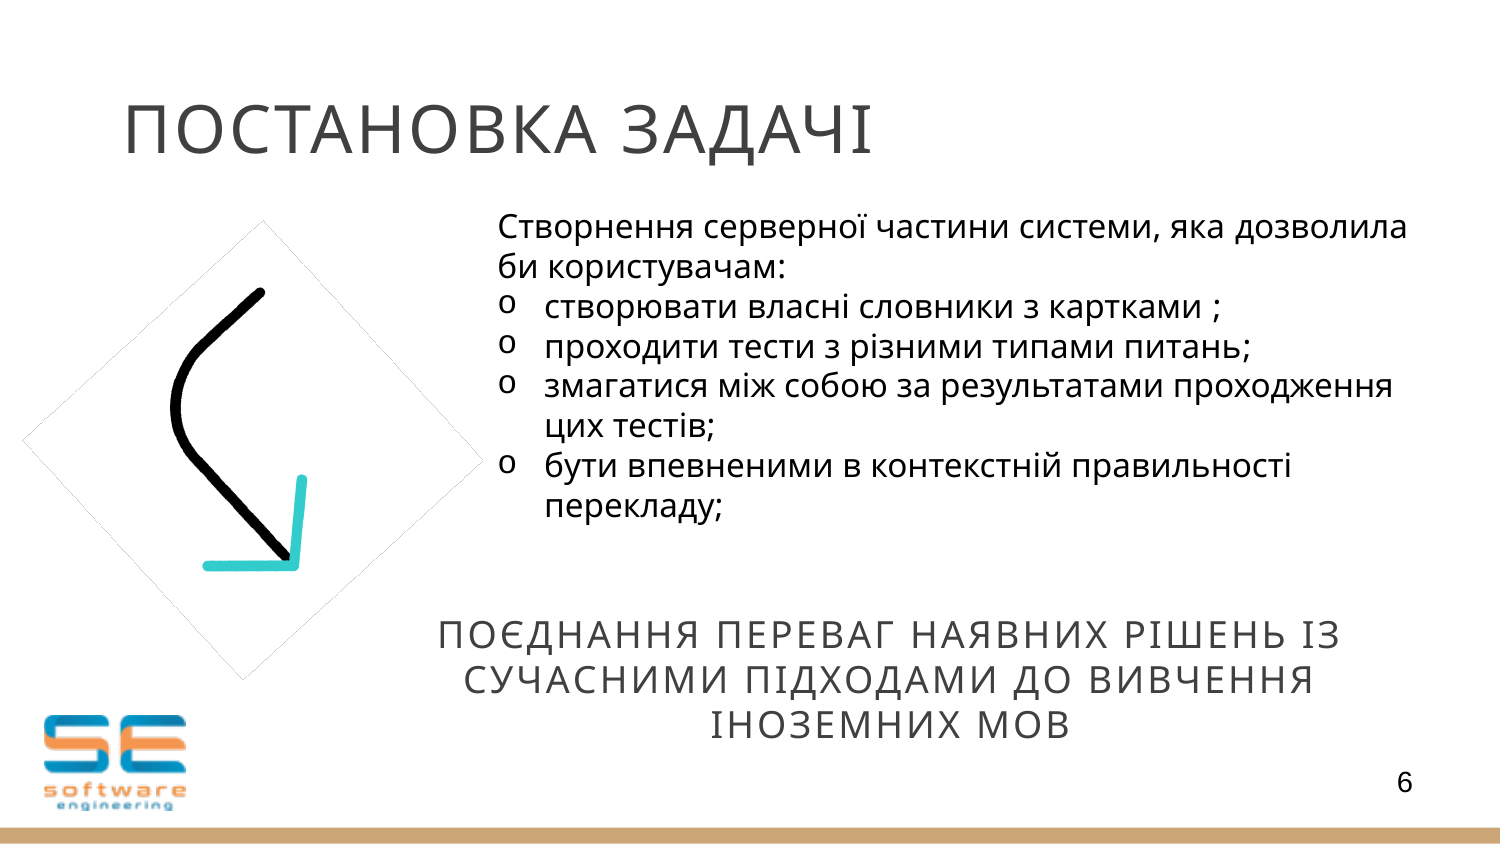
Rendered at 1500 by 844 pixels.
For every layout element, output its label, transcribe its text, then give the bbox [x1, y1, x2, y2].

text_box 6 [1382, 755, 1500, 806]
text_box Створнення серверної частини системи, яка дозволила би користувачам: створювати власні словники з картками ; проходити тести з різними типами питань; змагатися між собою за результатами проходження цих тестів; бути впевненими в контекстній правильності перекладу; [482, 197, 1440, 567]
picture [23, 220, 483, 679]
text_box Поєднання переваг наявних рішень із сучасними підходами до вивчення іноземних мов [421, 604, 1360, 754]
text_box Постановка задачі [107, 82, 1113, 182]
picture [43, 714, 186, 811]
